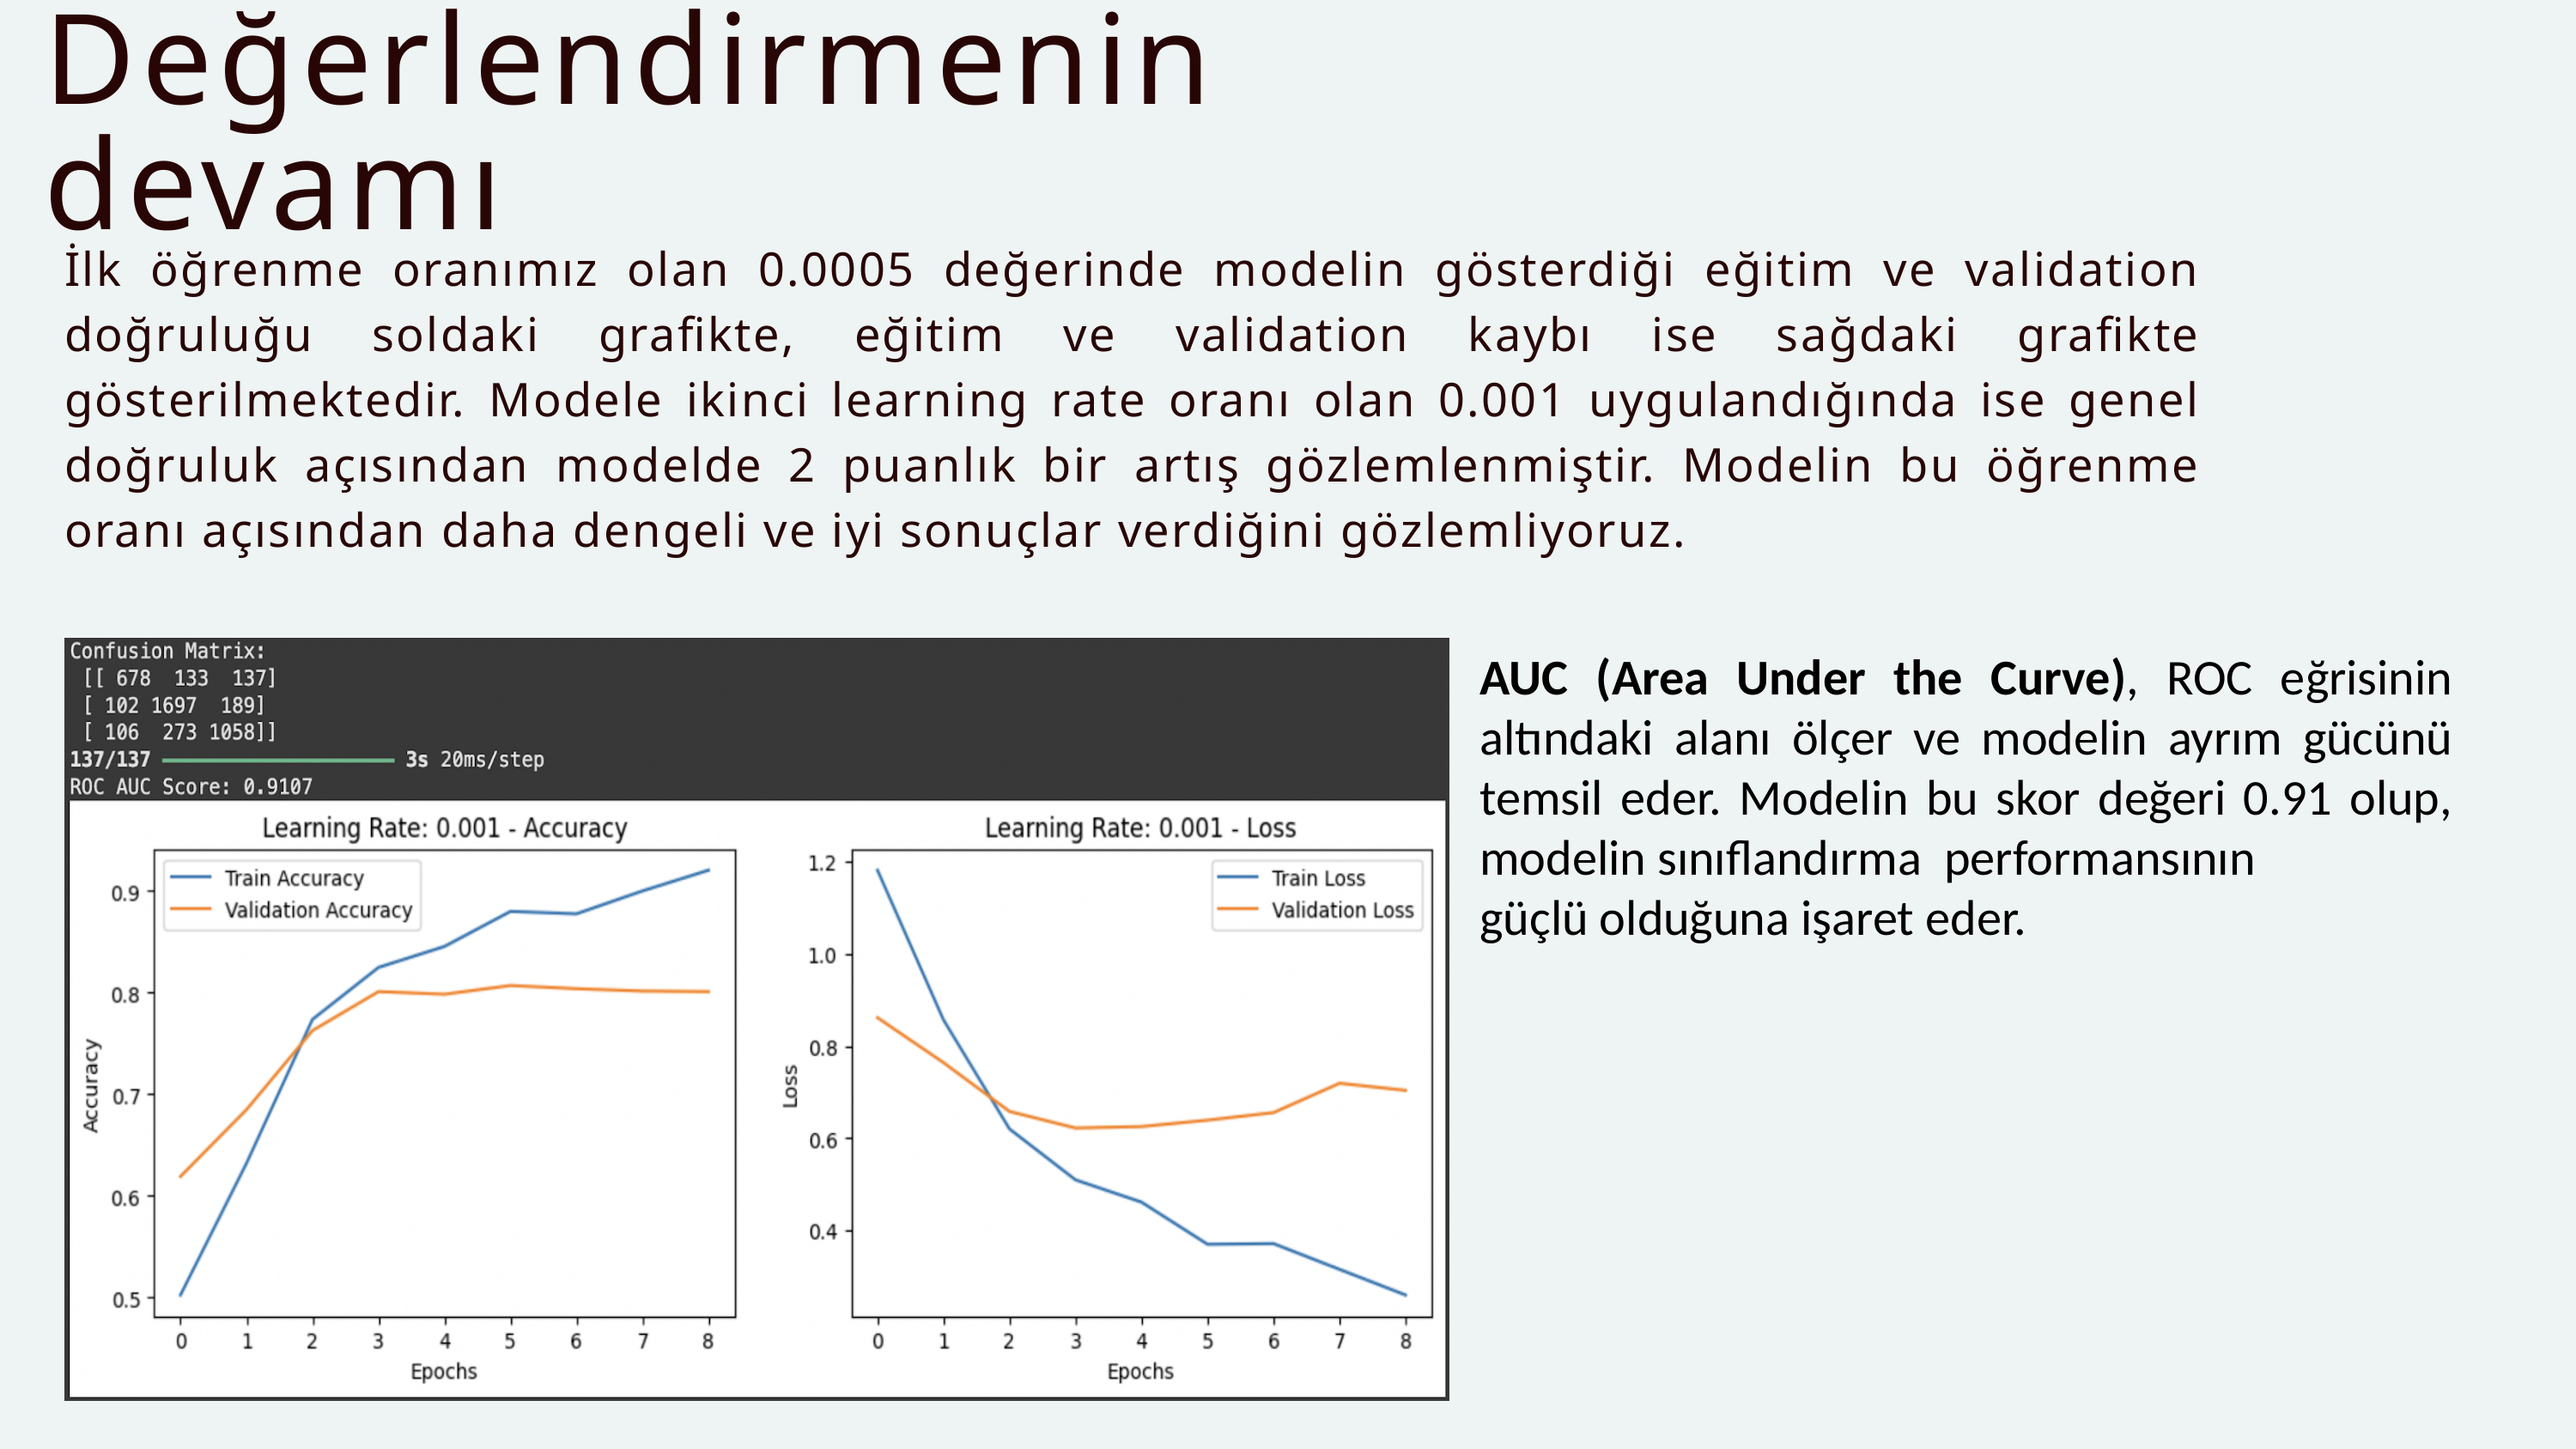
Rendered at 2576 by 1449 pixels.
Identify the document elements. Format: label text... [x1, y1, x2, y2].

picture [64, 638, 1449, 1401]
text_box Değerlendirmenin devamı [44, 4, 1467, 255]
text_box İlk öğrenme oranımız olan 0.0005 değerinde modelin gösterdiği eğitim ve validation doğruluğu soldaki grafikte, eğitim ve validation kaybı ise sağdaki grafikte gösterilmektedir. Modele ikinci learning rate oranı olan 0.001 uygulandığında ise genel doğruluk açısından modelde 2 puanlık bir artış gözlemlenmiştir. Modelin bu öğrenme oranı açısından daha dengeli ve iyi sonuçlar verdiğini gözlemliyoruz. [64, 230, 2204, 621]
text_box AUC (Area Under the Curve), ROC eğrisinin altındaki alanı ölçer ve modelin ayrım gücünü temsil eder. Modelin bu skor değeri 0.91 olup, modelin sınıflandırma performansının güçlü olduğuna işaret eder. [1467, 638, 2466, 952]
